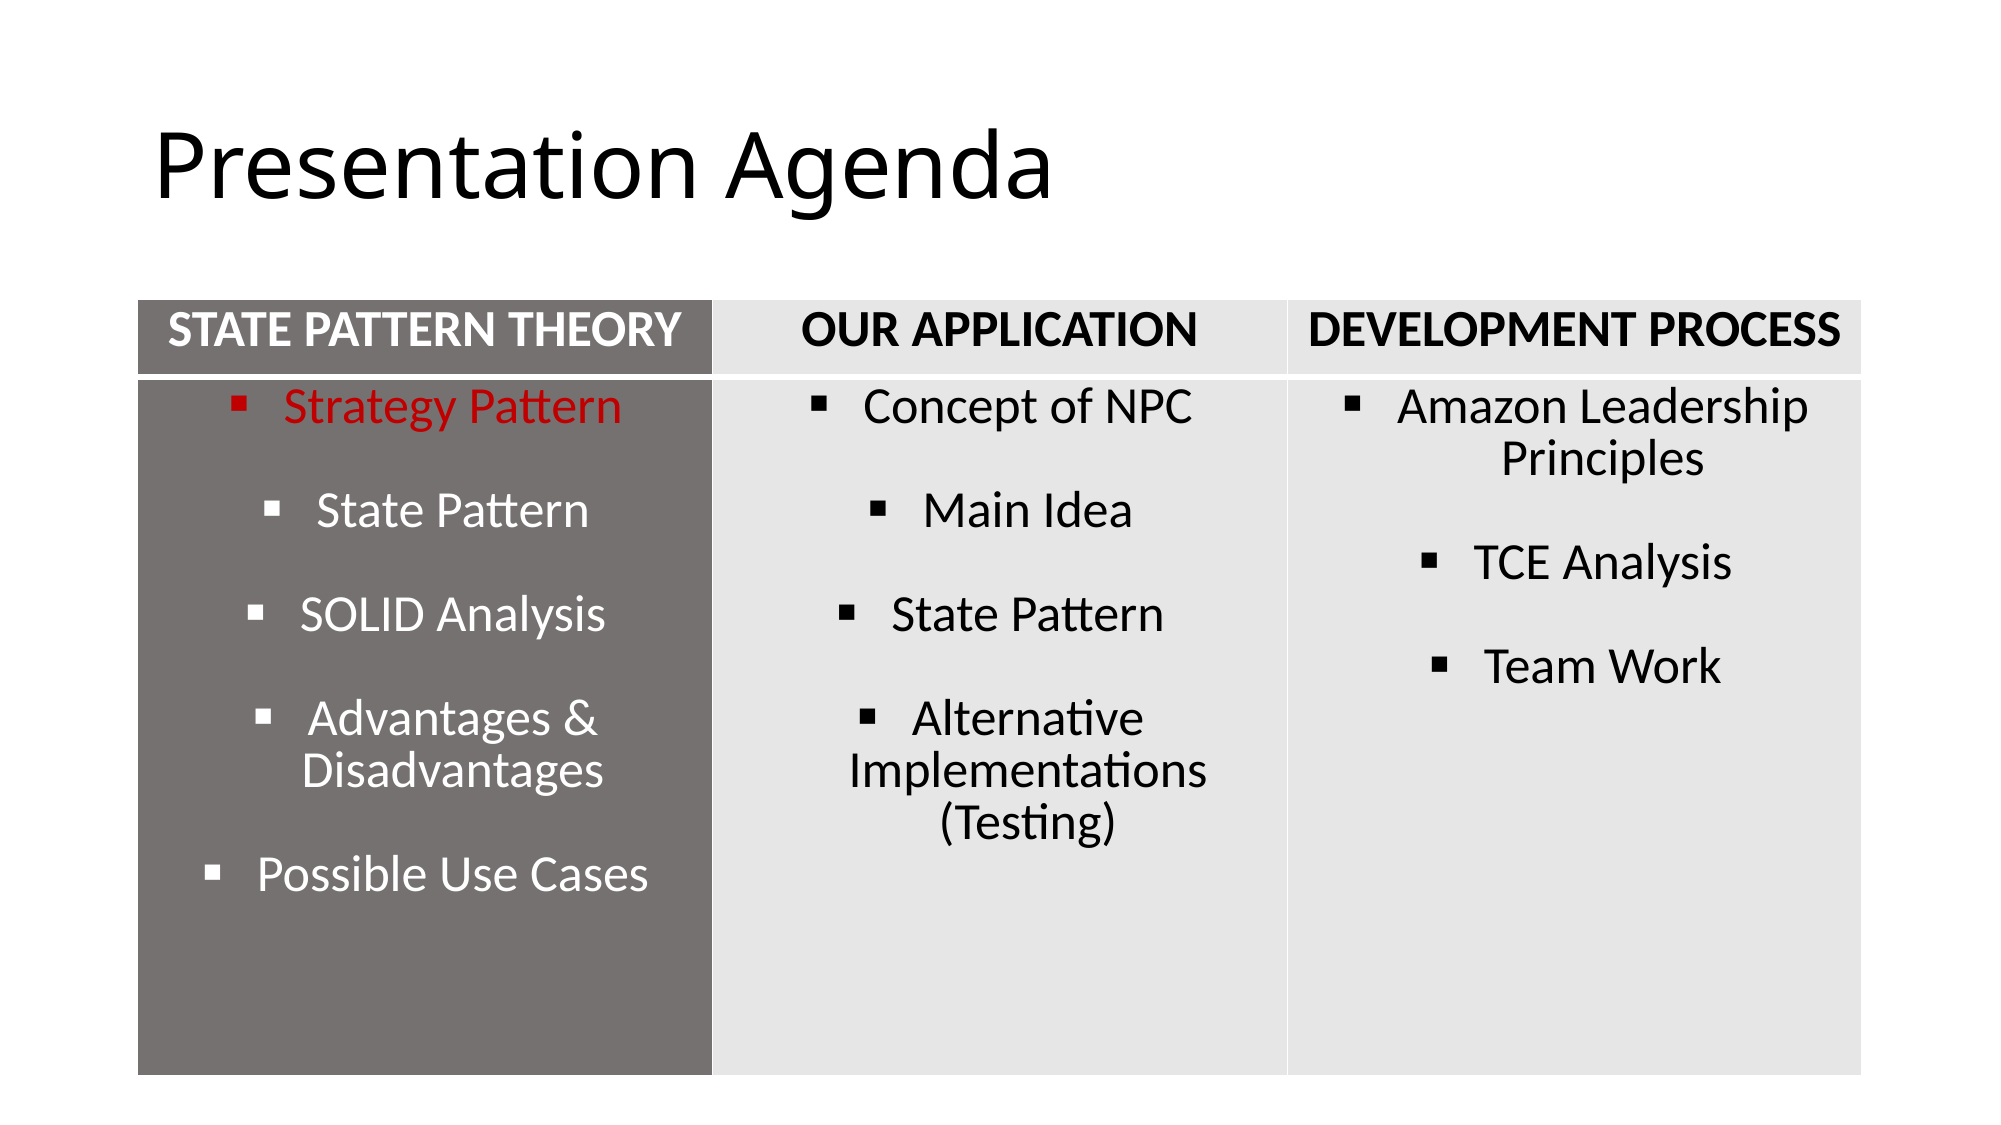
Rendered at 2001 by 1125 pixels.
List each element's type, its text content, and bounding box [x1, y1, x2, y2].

table_cell Concept of NPC Main Idea State Pattern Alternative Implementations (Testing) [713, 380, 1287, 1075]
table_cell Amazon Leadership Principles TCE Analysis Team Work [1288, 380, 1861, 1075]
table_header STATE PATTERN THEORY [138, 300, 712, 374]
table_header DEVELOPMENT PROCESS [1288, 300, 1861, 374]
table_cell Strategy Pattern State Pattern SOLID Analysis Advantages & Disadvantages Possible Use Cases [138, 380, 712, 1075]
table_header OUR APPLICATION [713, 300, 1287, 374]
title Presentation Agenda [137, 59, 1863, 278]
